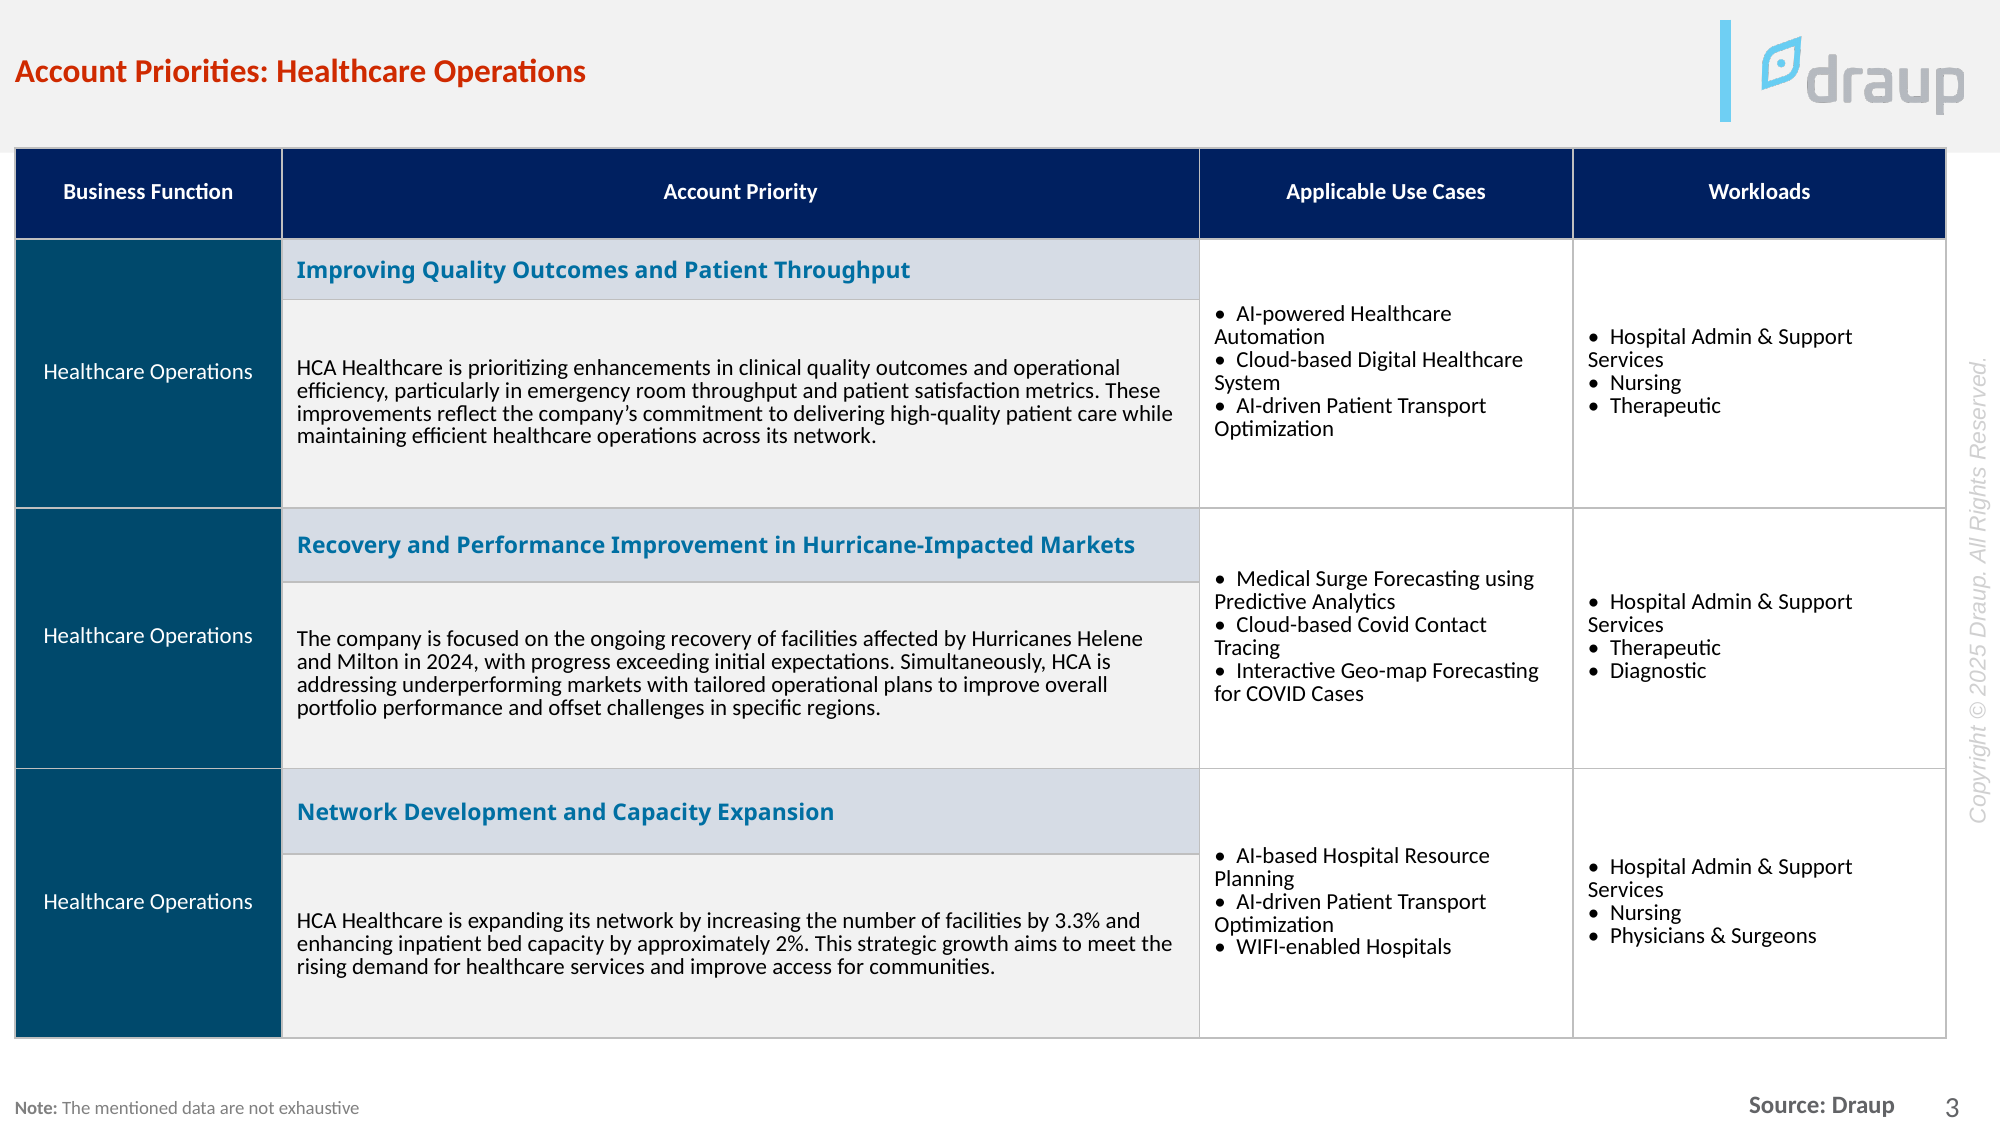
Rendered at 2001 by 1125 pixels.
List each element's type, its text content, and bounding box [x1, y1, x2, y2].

table_cell Improving Quality Outcomes and Patient Throughput [283, 240, 1199, 299]
table_header Account Priority [283, 149, 1199, 238]
table_cell • Hospital Admin & Support Services • Nursing • Therapeutic [1574, 240, 1945, 507]
text_box Account Priorities: Healthcare Operations [0, 3, 1701, 144]
table_cell • Hospital Admin & Support Services • Nursing • Physicians & Surgeons [1574, 769, 1945, 1037]
table_cell • AI-based Hospital Resource Planning • AI-driven Patient Transport Optimization • WIFI-enabled Hospitals [1200, 769, 1572, 1037]
table_cell Healthcare Operations [16, 240, 281, 507]
table_cell Recovery and Performance Improvement in Hurricane-Impacted Markets [283, 509, 1199, 581]
table_cell Healthcare Operations [16, 769, 281, 1037]
table_header Business Function [16, 149, 281, 238]
table_cell • AI-powered Healthcare Automation • Cloud-based Digital Healthcare System • AI-driven Patient Transport Optimization [1200, 240, 1572, 507]
table_cell • Hospital Admin & Support Services • Therapeutic • Diagnostic [1574, 509, 1945, 768]
table_cell Network Development and Capacity Expansion [283, 769, 1199, 853]
table_header Workloads [1574, 149, 1945, 238]
table_cell • Medical Surge Forecasting using Predictive Analytics • Cloud-based Covid Contact Tracing • Interactive Geo-map Forecasting for COVID Cases [1200, 509, 1572, 768]
table_header Applicable Use Cases [1200, 149, 1572, 238]
table_cell HCA Healthcare is prioritizing enhancements in clinical quality outcomes and operational efficiency, particularly in emergency room throughput and patient satisfaction metrics. These improvements reflect the company’s commitment to delivering high-quality patient care while maintaining efficient healthcare operations across its network. [283, 300, 1199, 507]
table_cell HCA Healthcare is expanding its network by increasing the number of facilities by 3.3% and enhancing inpatient bed capacity by approximately 2%. This strategic growth aims to meet the rising demand for healthcare services and improve access for communities. [283, 855, 1199, 1037]
table_cell The company is focused on the ongoing recovery of facilities affected by Hurricanes Helene and Milton in 2024, with progress exceeding initial expectations. Simultaneously, HCA is addressing underperforming markets with tailored operational plans to improve overall portfolio performance and offset challenges in specific regions. [283, 583, 1199, 768]
text_box Note: The mentioned data are not exhaustive [0, 1088, 1080, 1125]
table_cell Healthcare Operations [16, 509, 281, 768]
